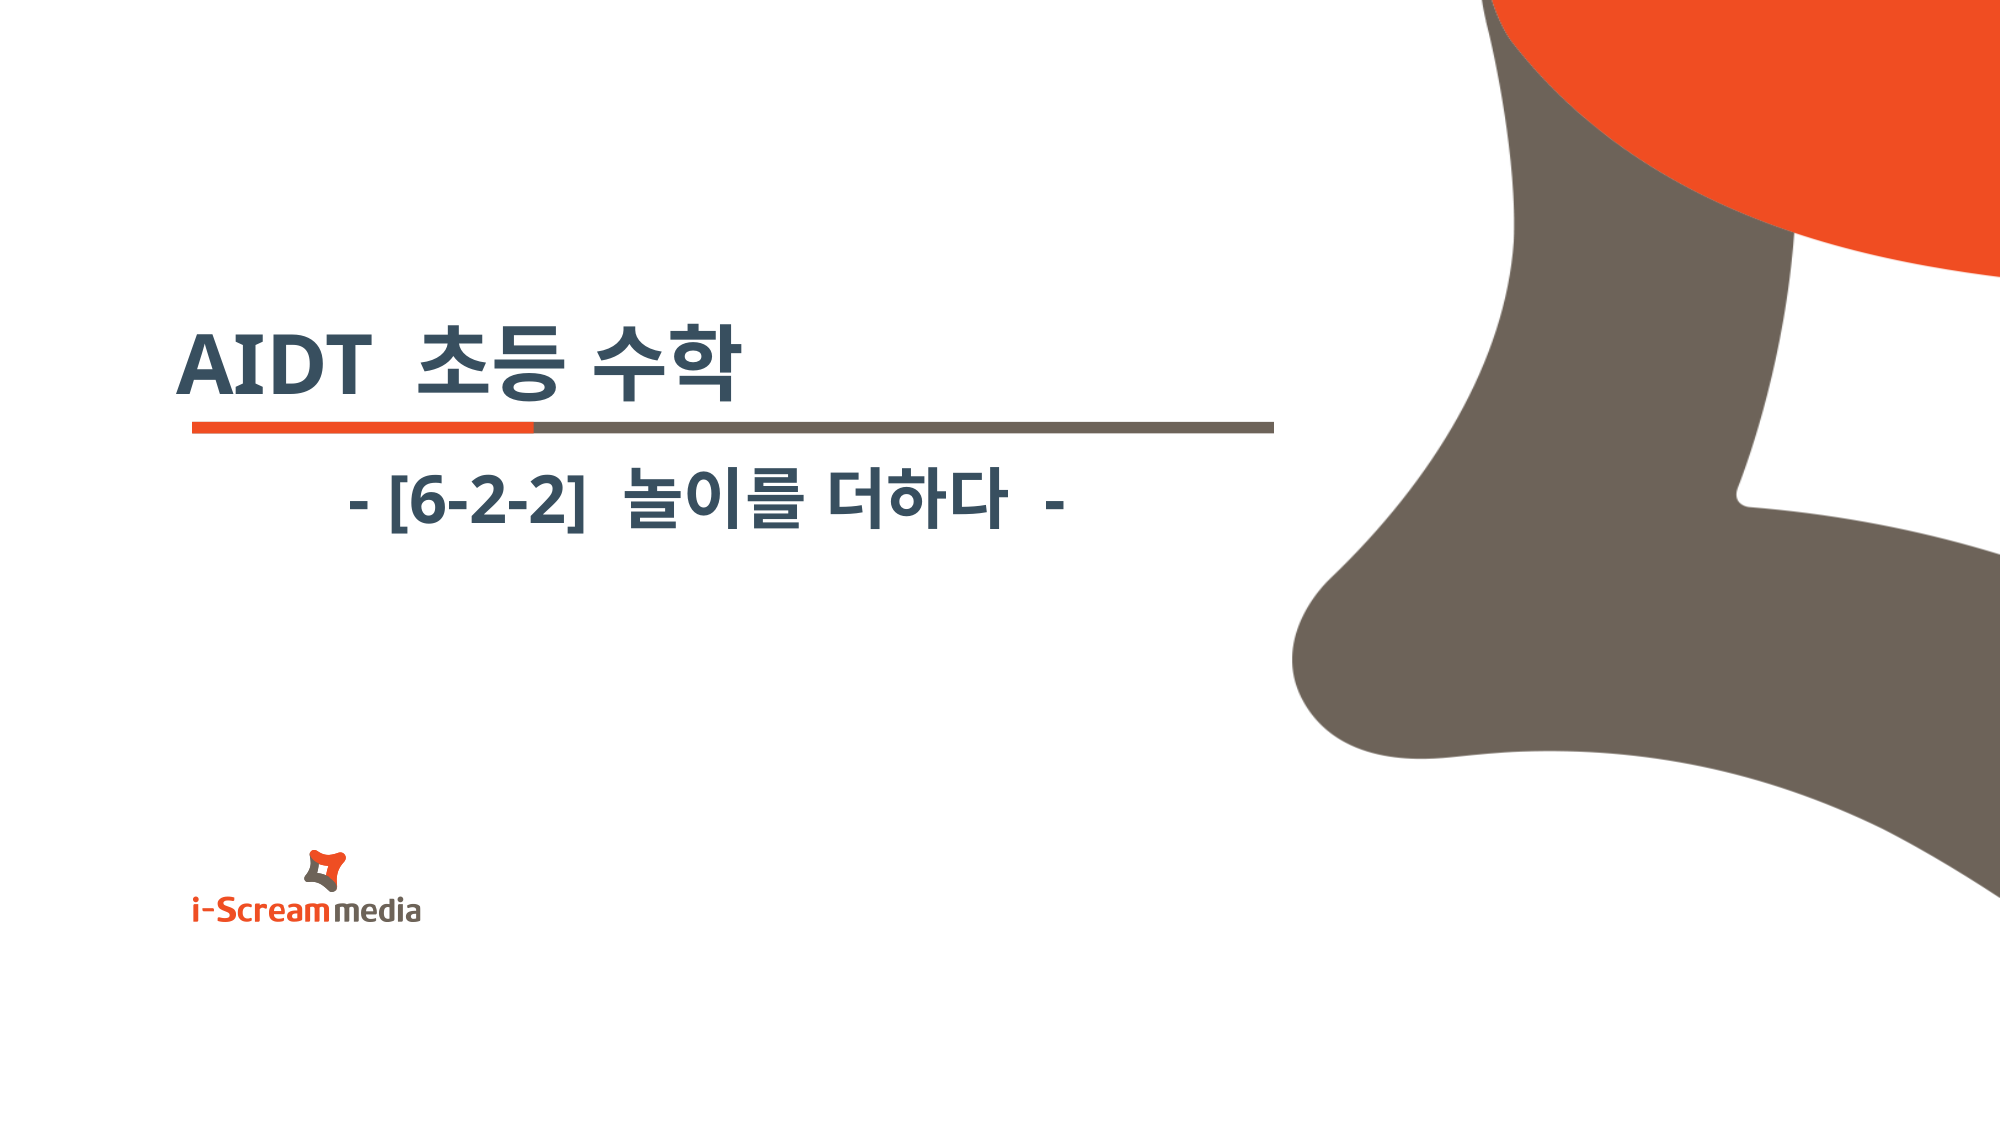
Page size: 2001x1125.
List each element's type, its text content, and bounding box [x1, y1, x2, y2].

text_box AIDT 초등 수학 [161, 303, 760, 419]
text_box - [6-2-2] 놀이를 더하다 - [316, 449, 1082, 544]
picture [0, 0, 2000, 1125]
